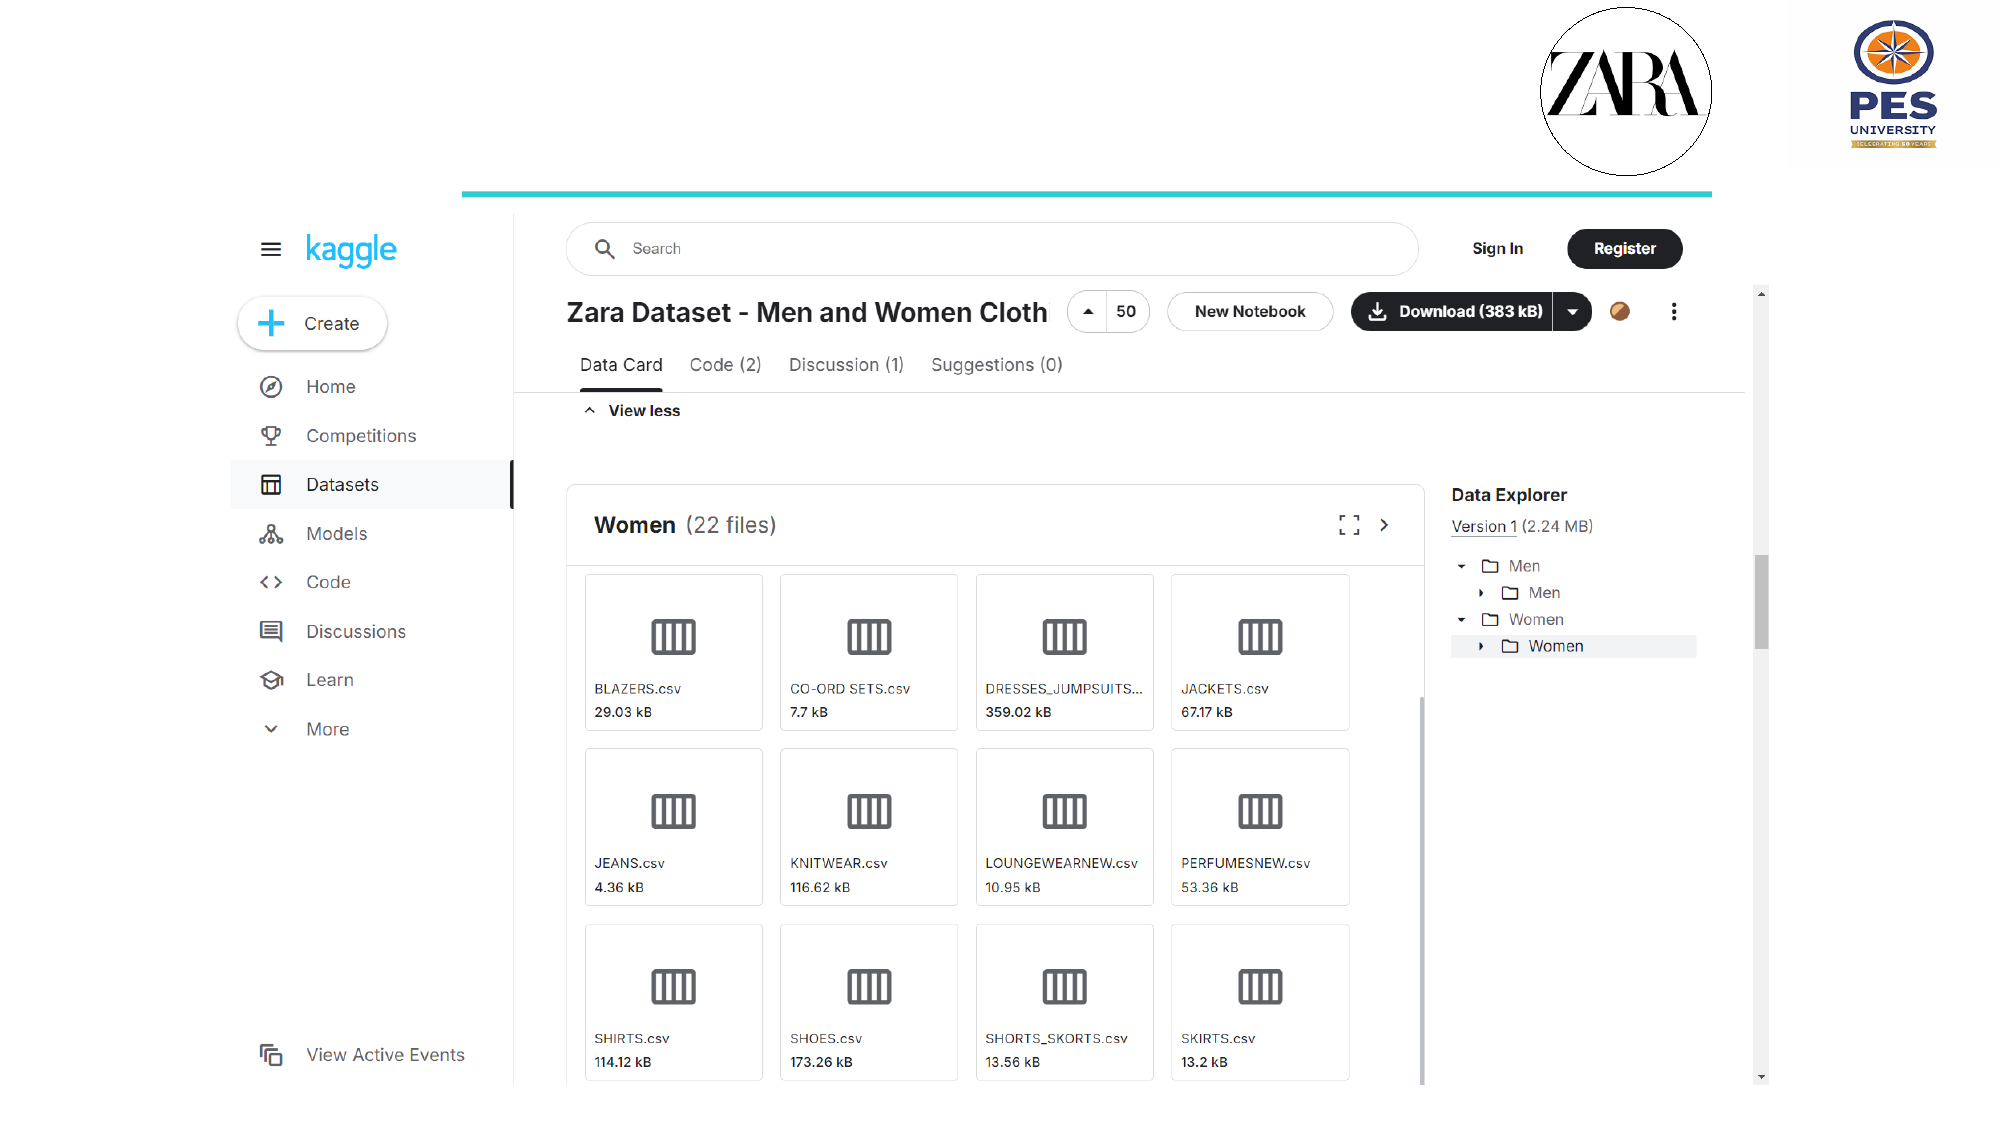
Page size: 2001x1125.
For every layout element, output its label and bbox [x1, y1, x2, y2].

text_box [461, 191, 1712, 198]
picture [230, 212, 1770, 1085]
picture [1540, 7, 1713, 176]
picture [1787, 0, 2000, 169]
